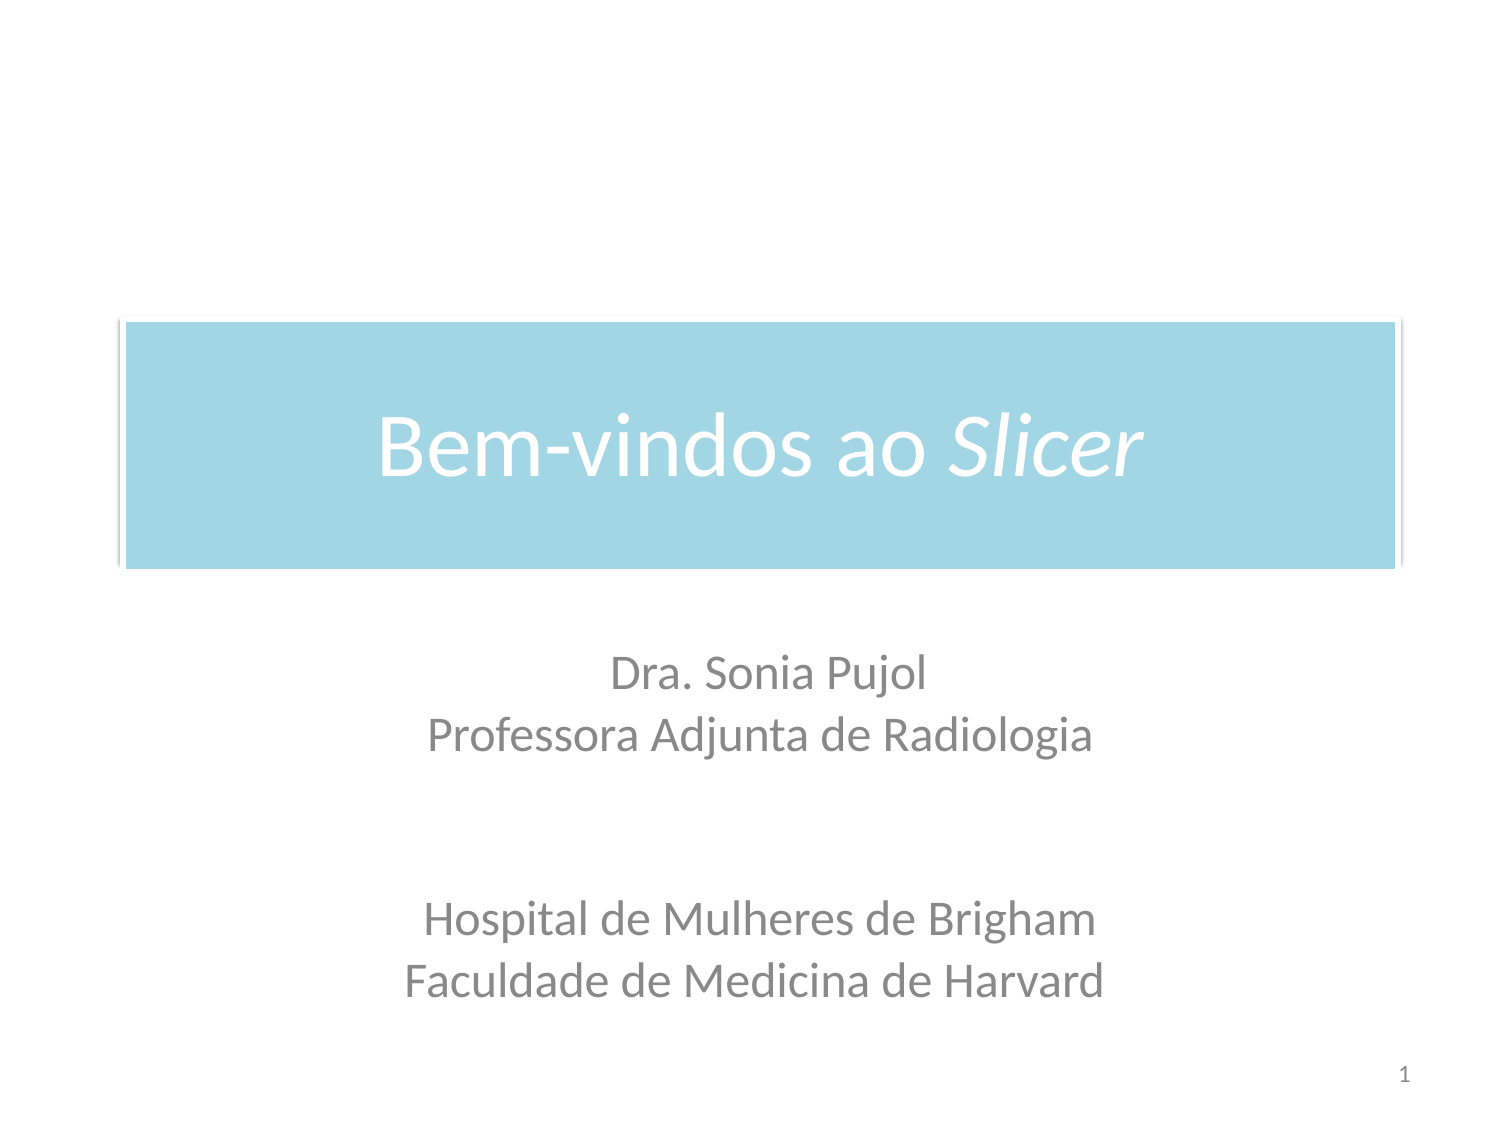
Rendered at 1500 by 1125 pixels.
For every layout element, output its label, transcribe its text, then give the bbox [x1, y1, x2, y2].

picture [111, 311, 1409, 575]
text_box Dra. Sonia Pujol Professora Adjunta de Radiologia Hospital de Mulheres de Brigham Faculdade de Medicina de Harvard [391, 637, 1129, 1008]
text_box 1 [1396, 1055, 1413, 1088]
